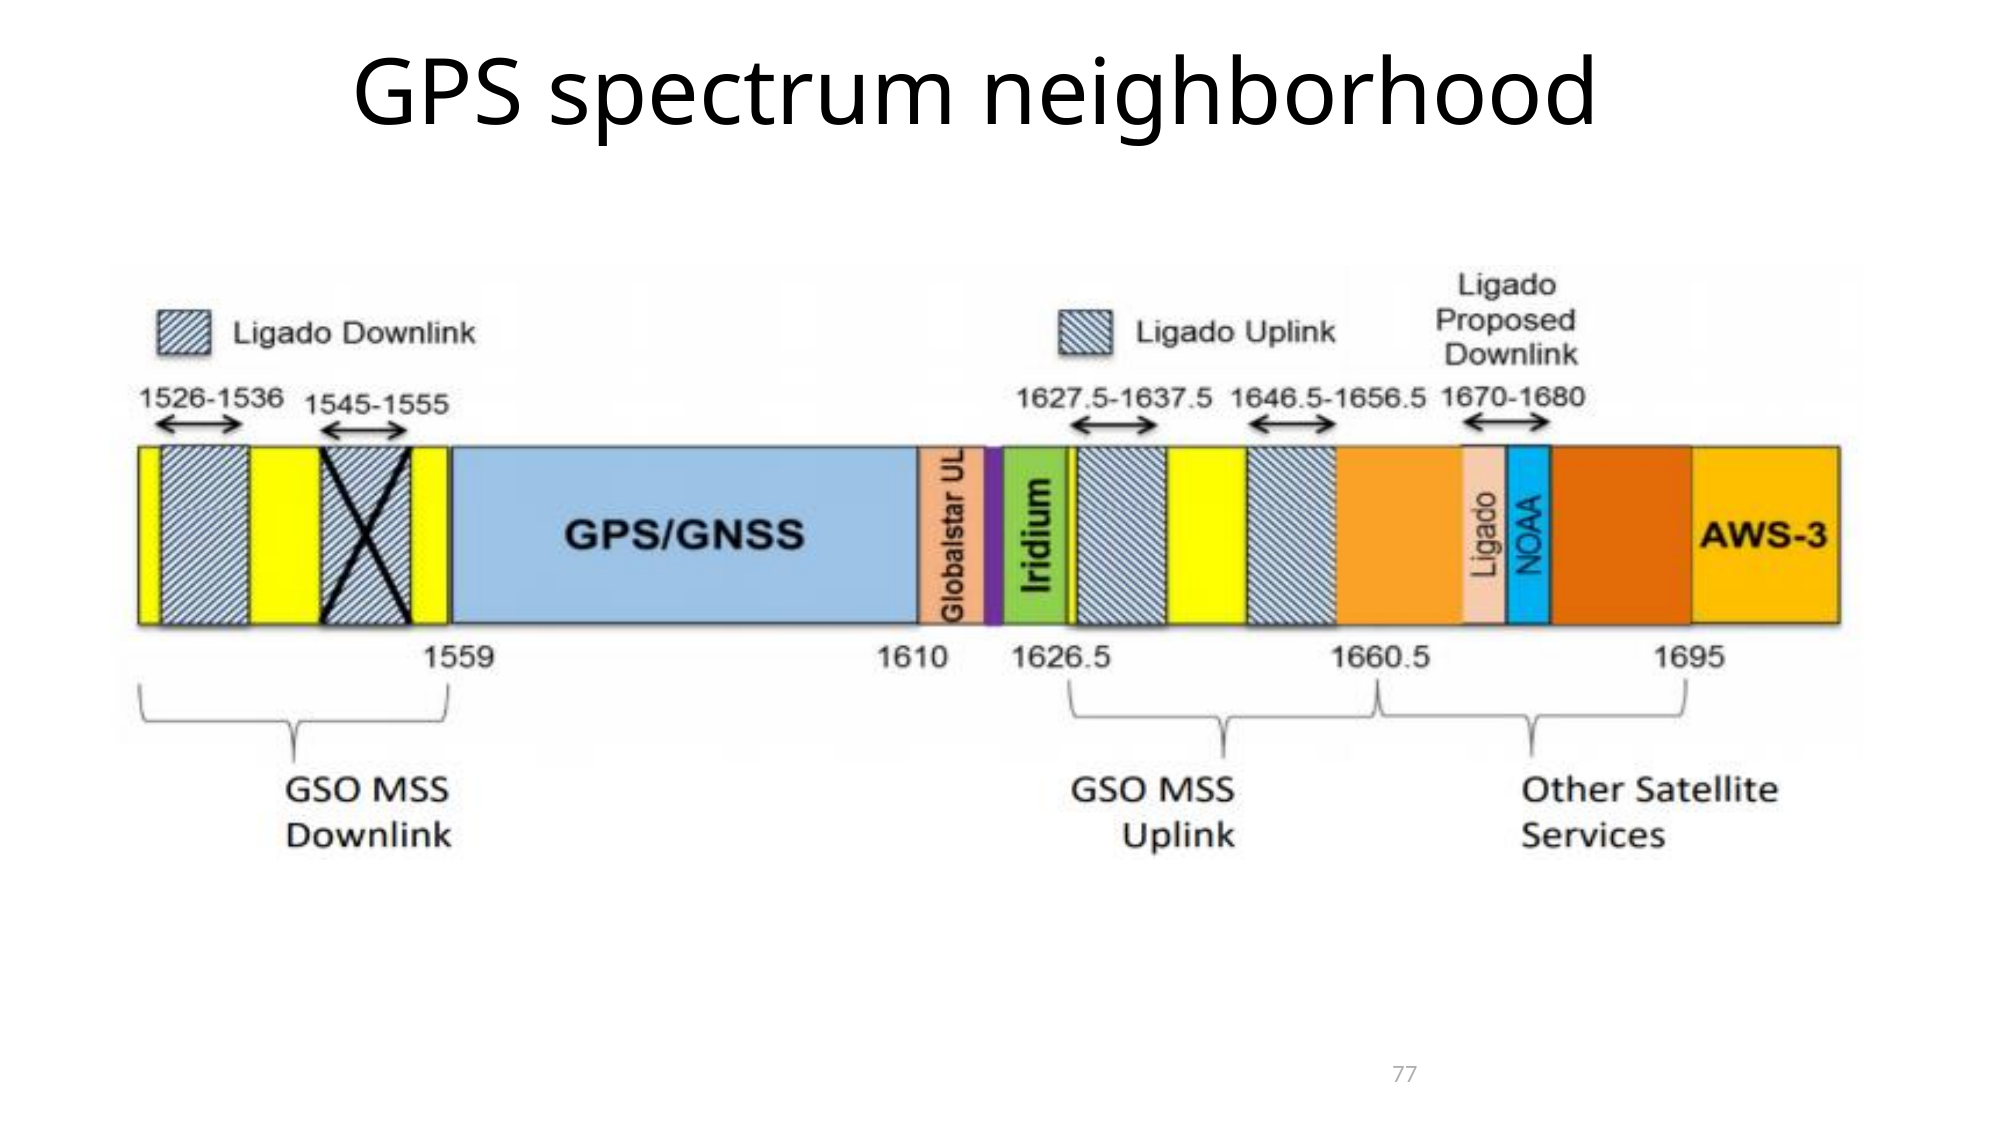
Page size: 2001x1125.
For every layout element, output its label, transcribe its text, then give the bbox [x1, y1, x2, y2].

text_box GPS spectrum neighborhood [30, 25, 1922, 151]
picture [110, 265, 1863, 860]
slide_number 77 [1074, 860, 1425, 1125]
